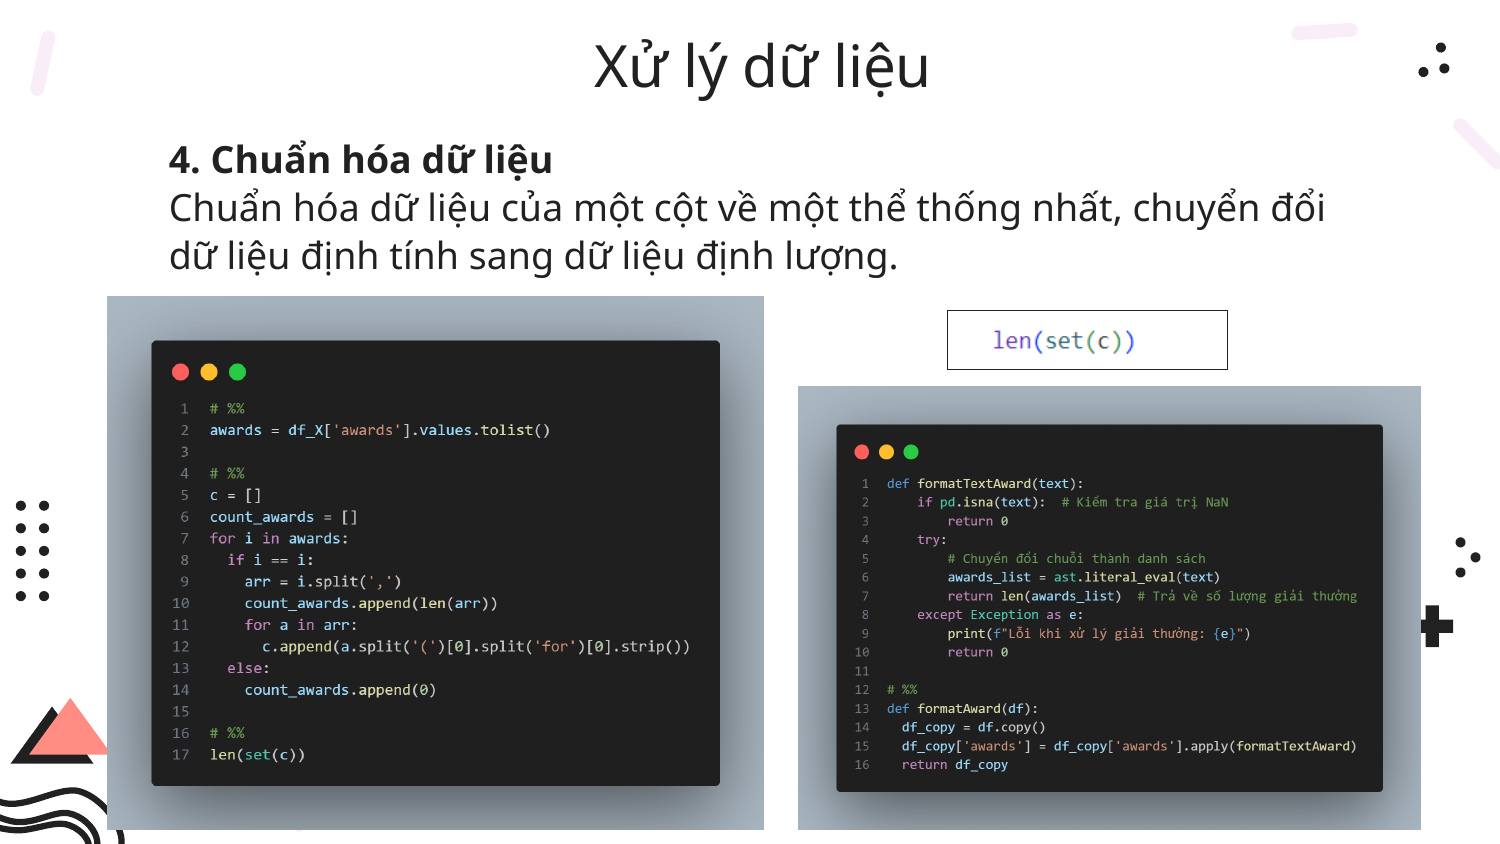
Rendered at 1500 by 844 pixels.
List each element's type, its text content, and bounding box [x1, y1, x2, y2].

picture [106, 296, 764, 830]
picture [947, 309, 1229, 370]
text_box Xử lý dữ liệu [131, 14, 1396, 111]
picture [798, 386, 1421, 830]
title 4. Chuẩn hóa dữ liệu Chuẩn hóa dữ liệu của một cột về một thể thống nhất, chuyển đổi dữ liệu định tính sang dữ liệu định lượng. [153, 117, 1396, 270]
